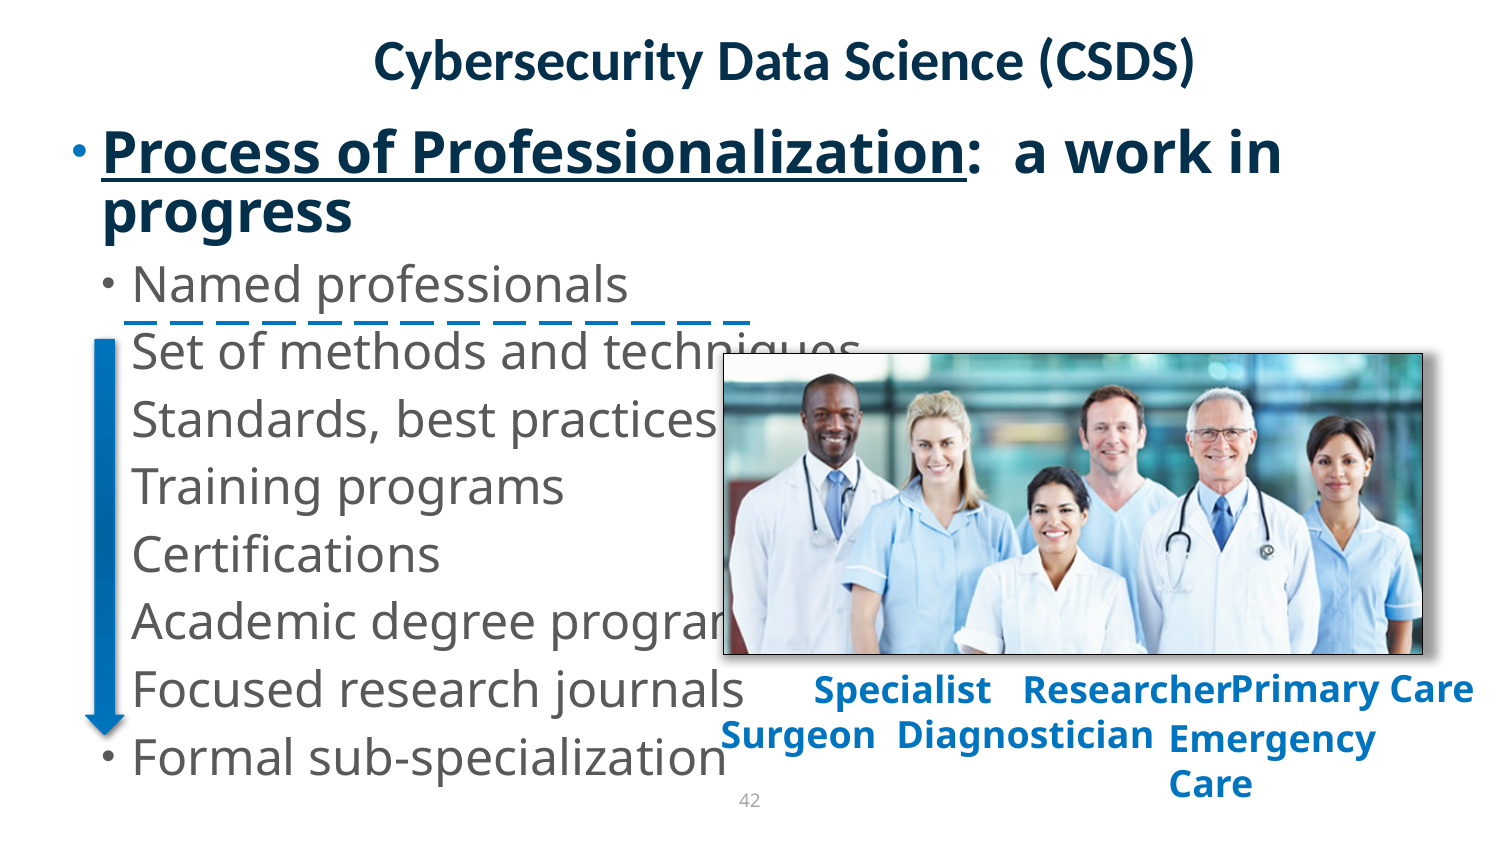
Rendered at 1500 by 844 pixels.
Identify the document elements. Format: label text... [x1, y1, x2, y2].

text_box Researcher [1007, 664, 1215, 708]
text_box Emergency Care [1153, 708, 1425, 813]
list Process of Professionalization: a work in progress Named professionals Set of methods and techniques Standards, best practices Training programs Certifications Academic degree programs Focused research journals Formal sub-specialization [56, 94, 1444, 823]
text_box Specialist [799, 664, 1007, 719]
text_box [85, 338, 125, 735]
text_box Diagnostician [892, 704, 1170, 764]
text_box Surgeon [705, 704, 892, 764]
picture [722, 353, 1423, 655]
text_box Primary Care [1215, 657, 1490, 718]
title Cybersecurity Data Science (CSDS) [351, 19, 1221, 94]
